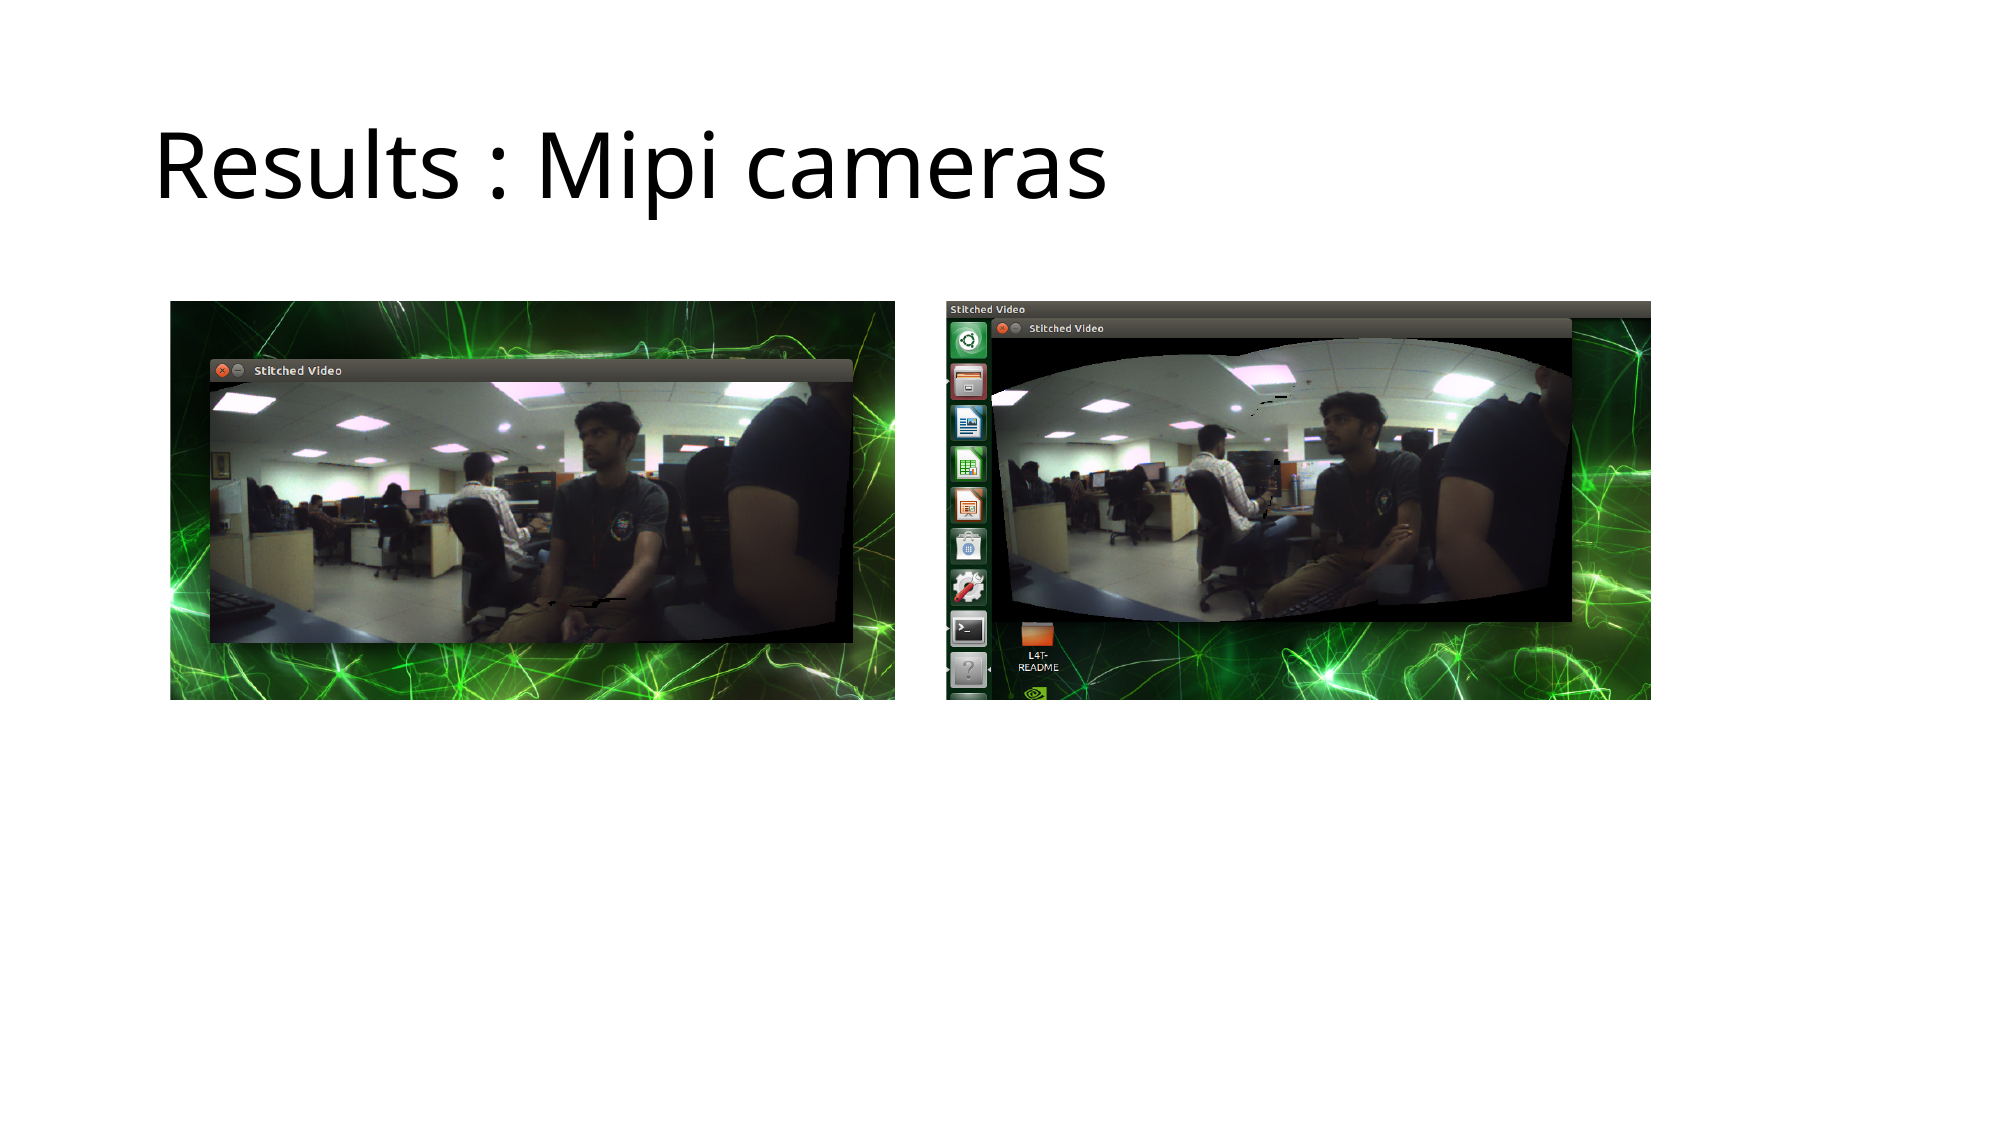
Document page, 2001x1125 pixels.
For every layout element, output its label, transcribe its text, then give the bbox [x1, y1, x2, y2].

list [169, 301, 896, 700]
title Results : Mipi cameras [137, 59, 1863, 278]
picture [945, 301, 1652, 701]
